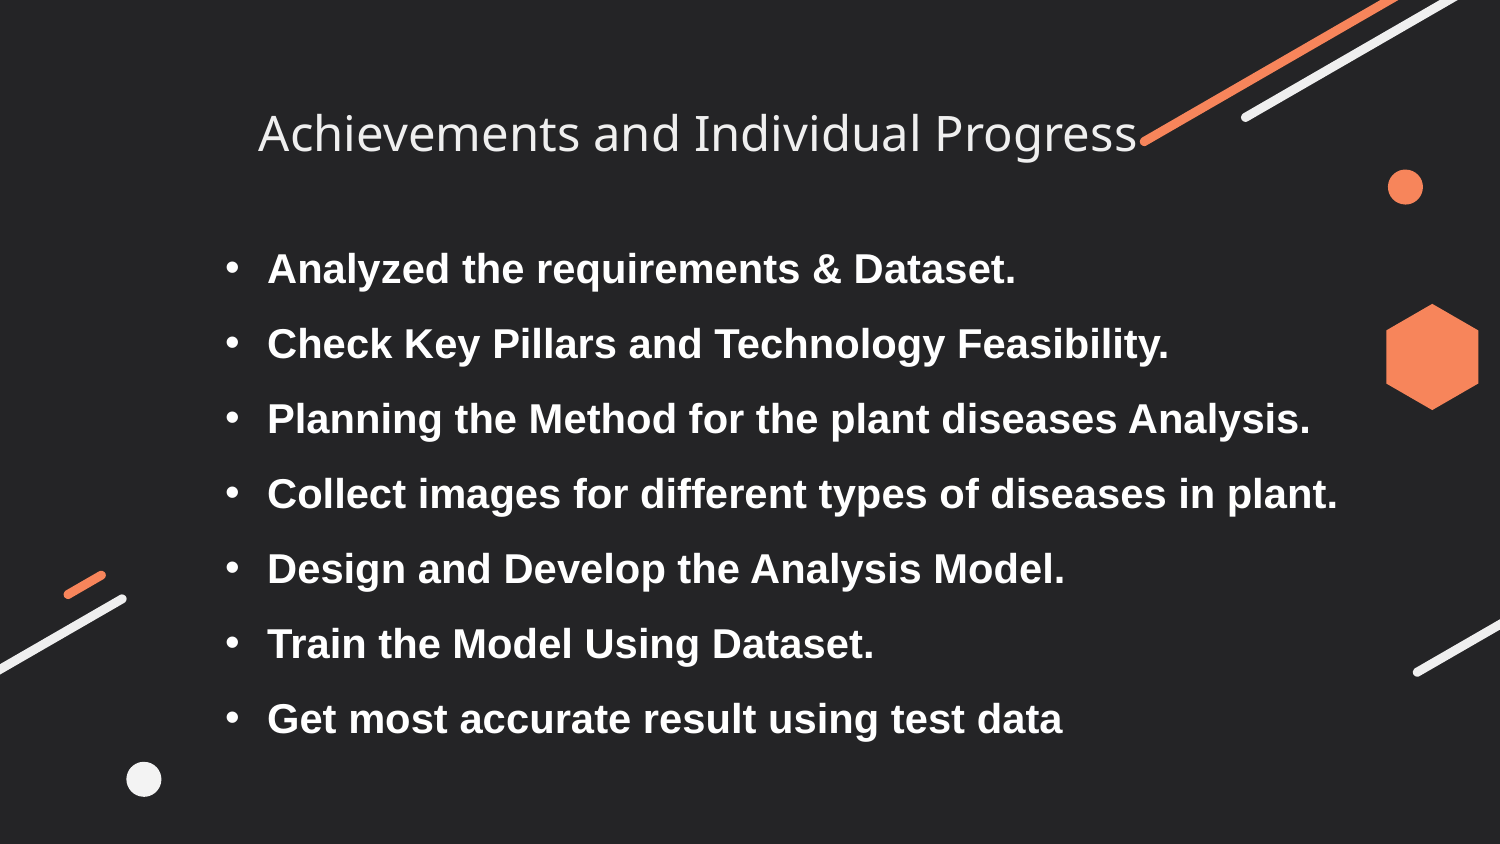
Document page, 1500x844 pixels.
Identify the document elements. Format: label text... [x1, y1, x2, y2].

text_box Analyzed the requirements & Dataset. Check Key Pillars and Technology Feasibility. Planning the Method for the plant diseases Analysis. Collect images for different types of diseases in plant. Design and Develop the Analysis Model. Train the Model Using Dataset. Get most accurate result using test data [210, 209, 1371, 844]
title Achievements and Individual Progress [243, 46, 1251, 177]
